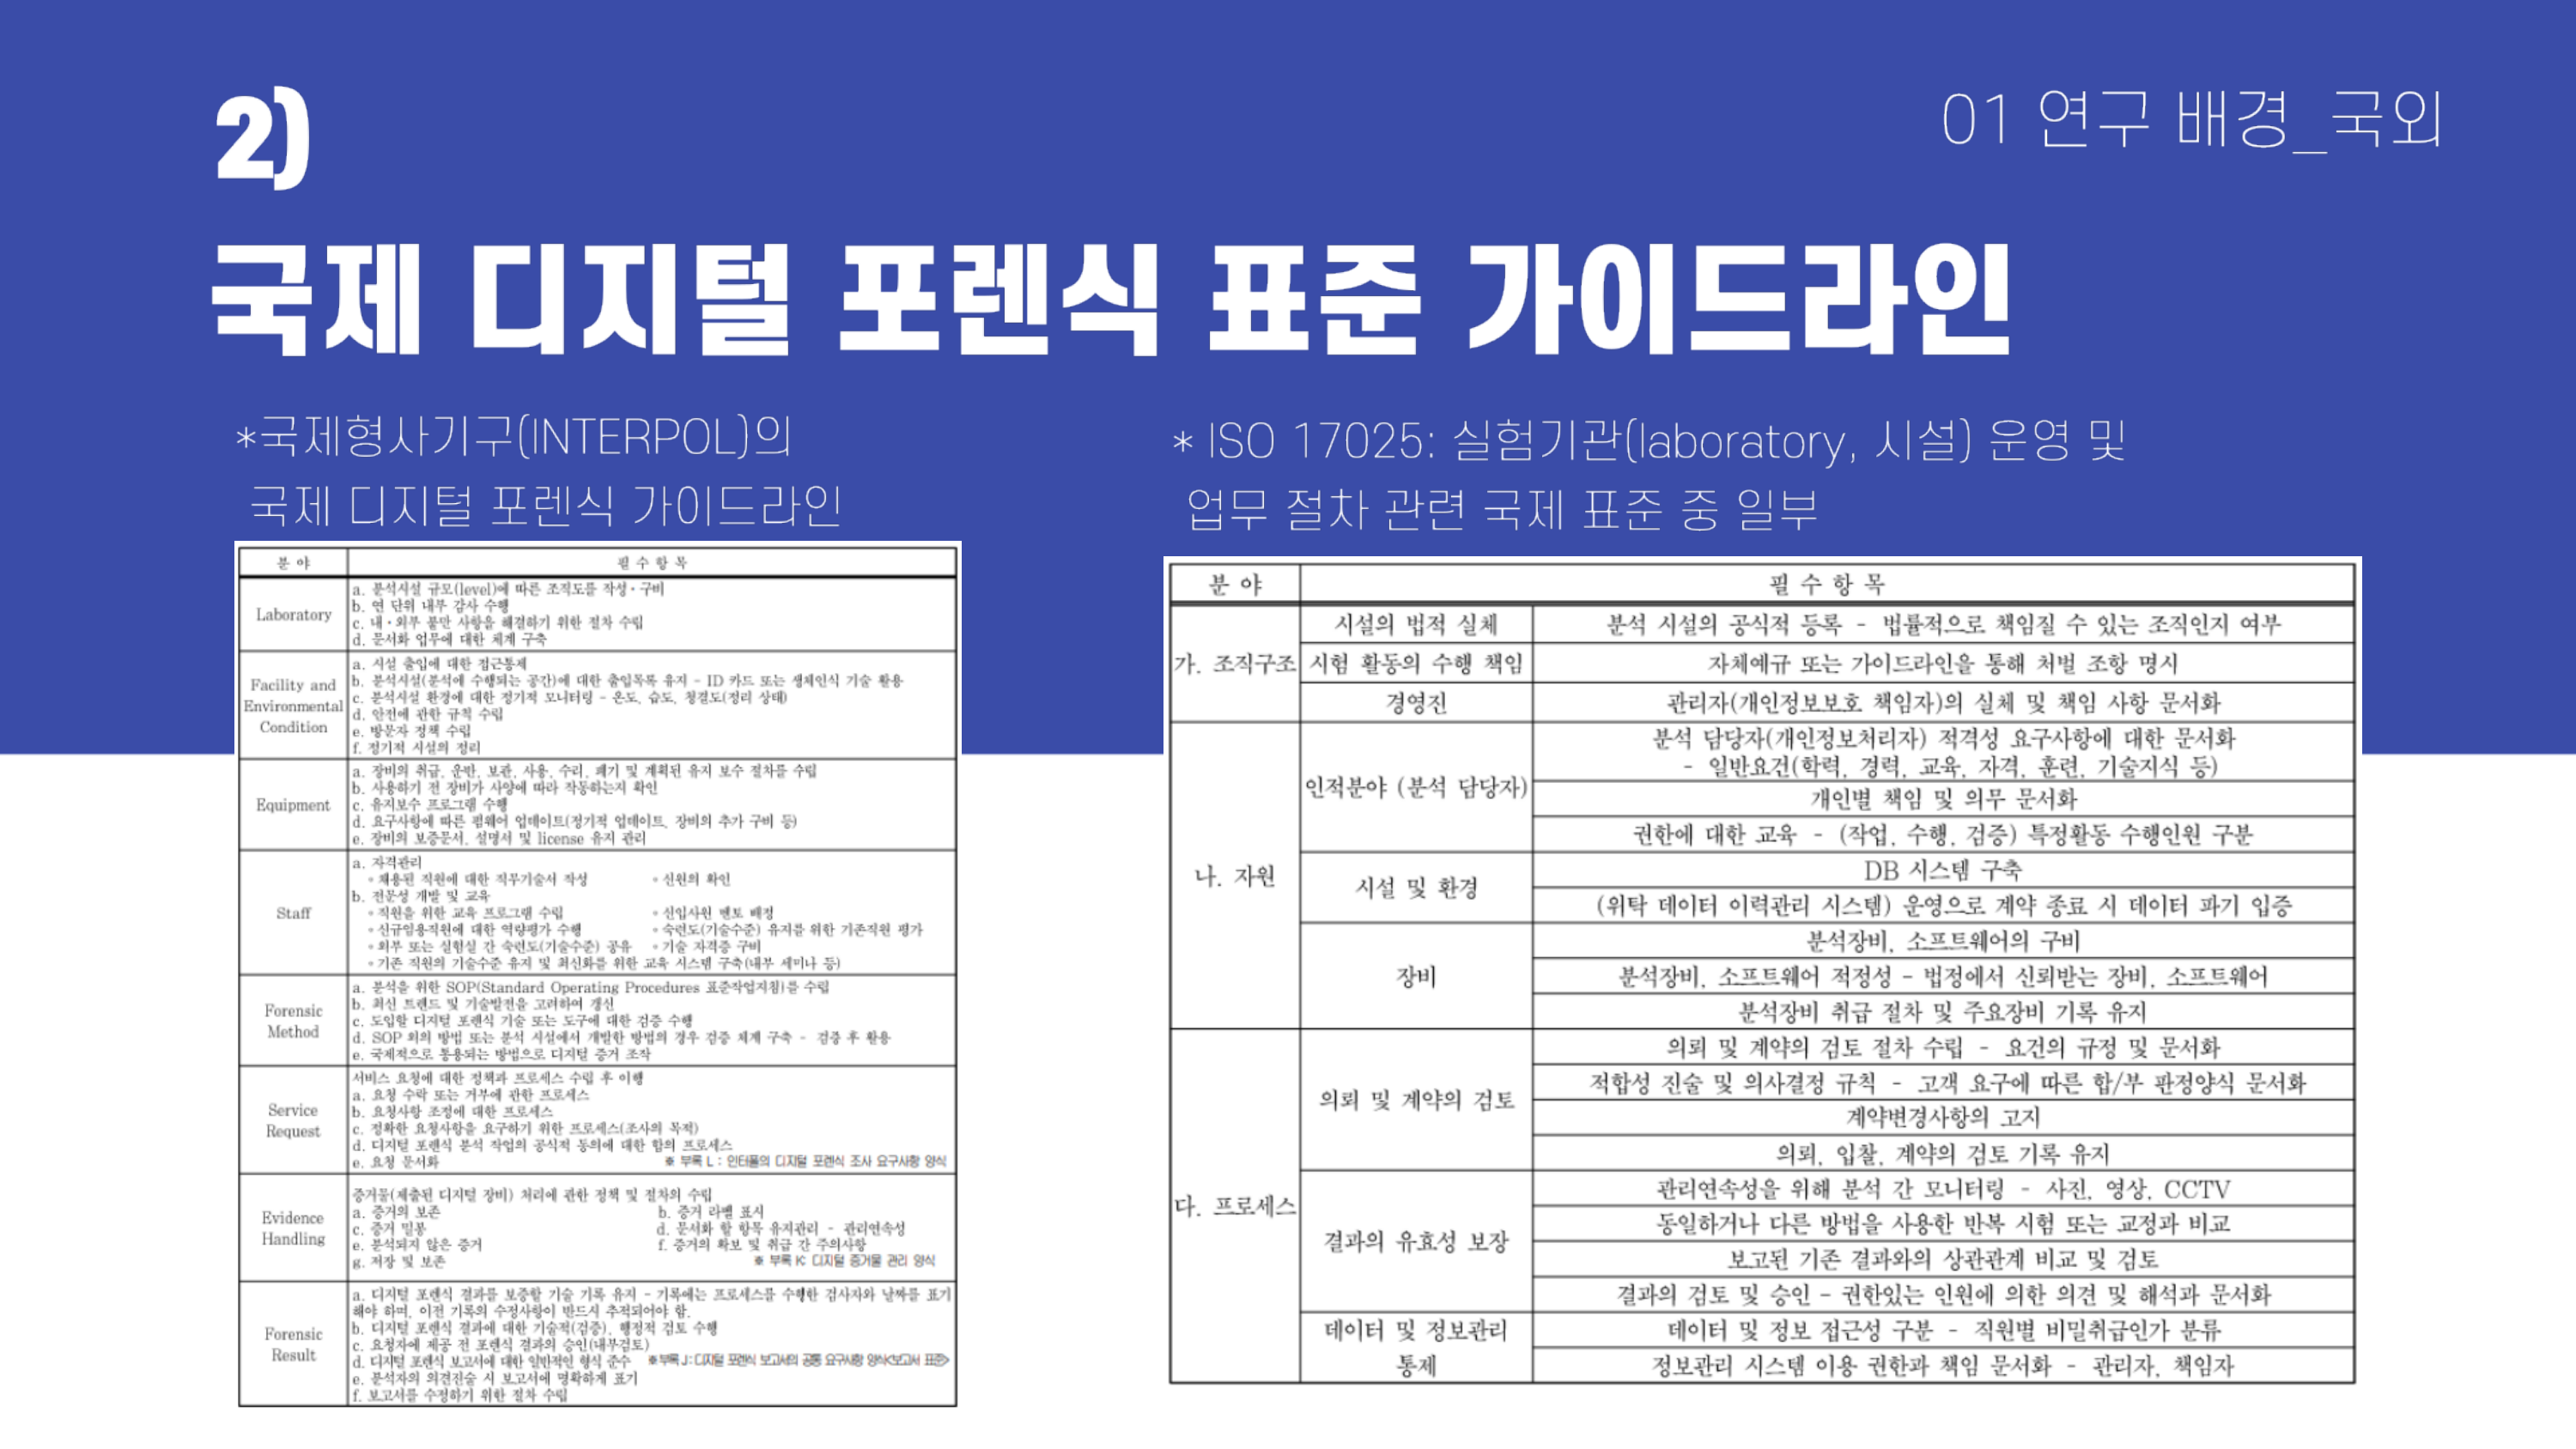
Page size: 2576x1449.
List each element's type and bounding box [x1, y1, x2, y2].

text_box [0, 0, 2576, 756]
picture [1741, 67, 2480, 184]
text_box [1163, 555, 2362, 1386]
picture [189, 56, 2150, 564]
text_box [234, 541, 962, 1409]
